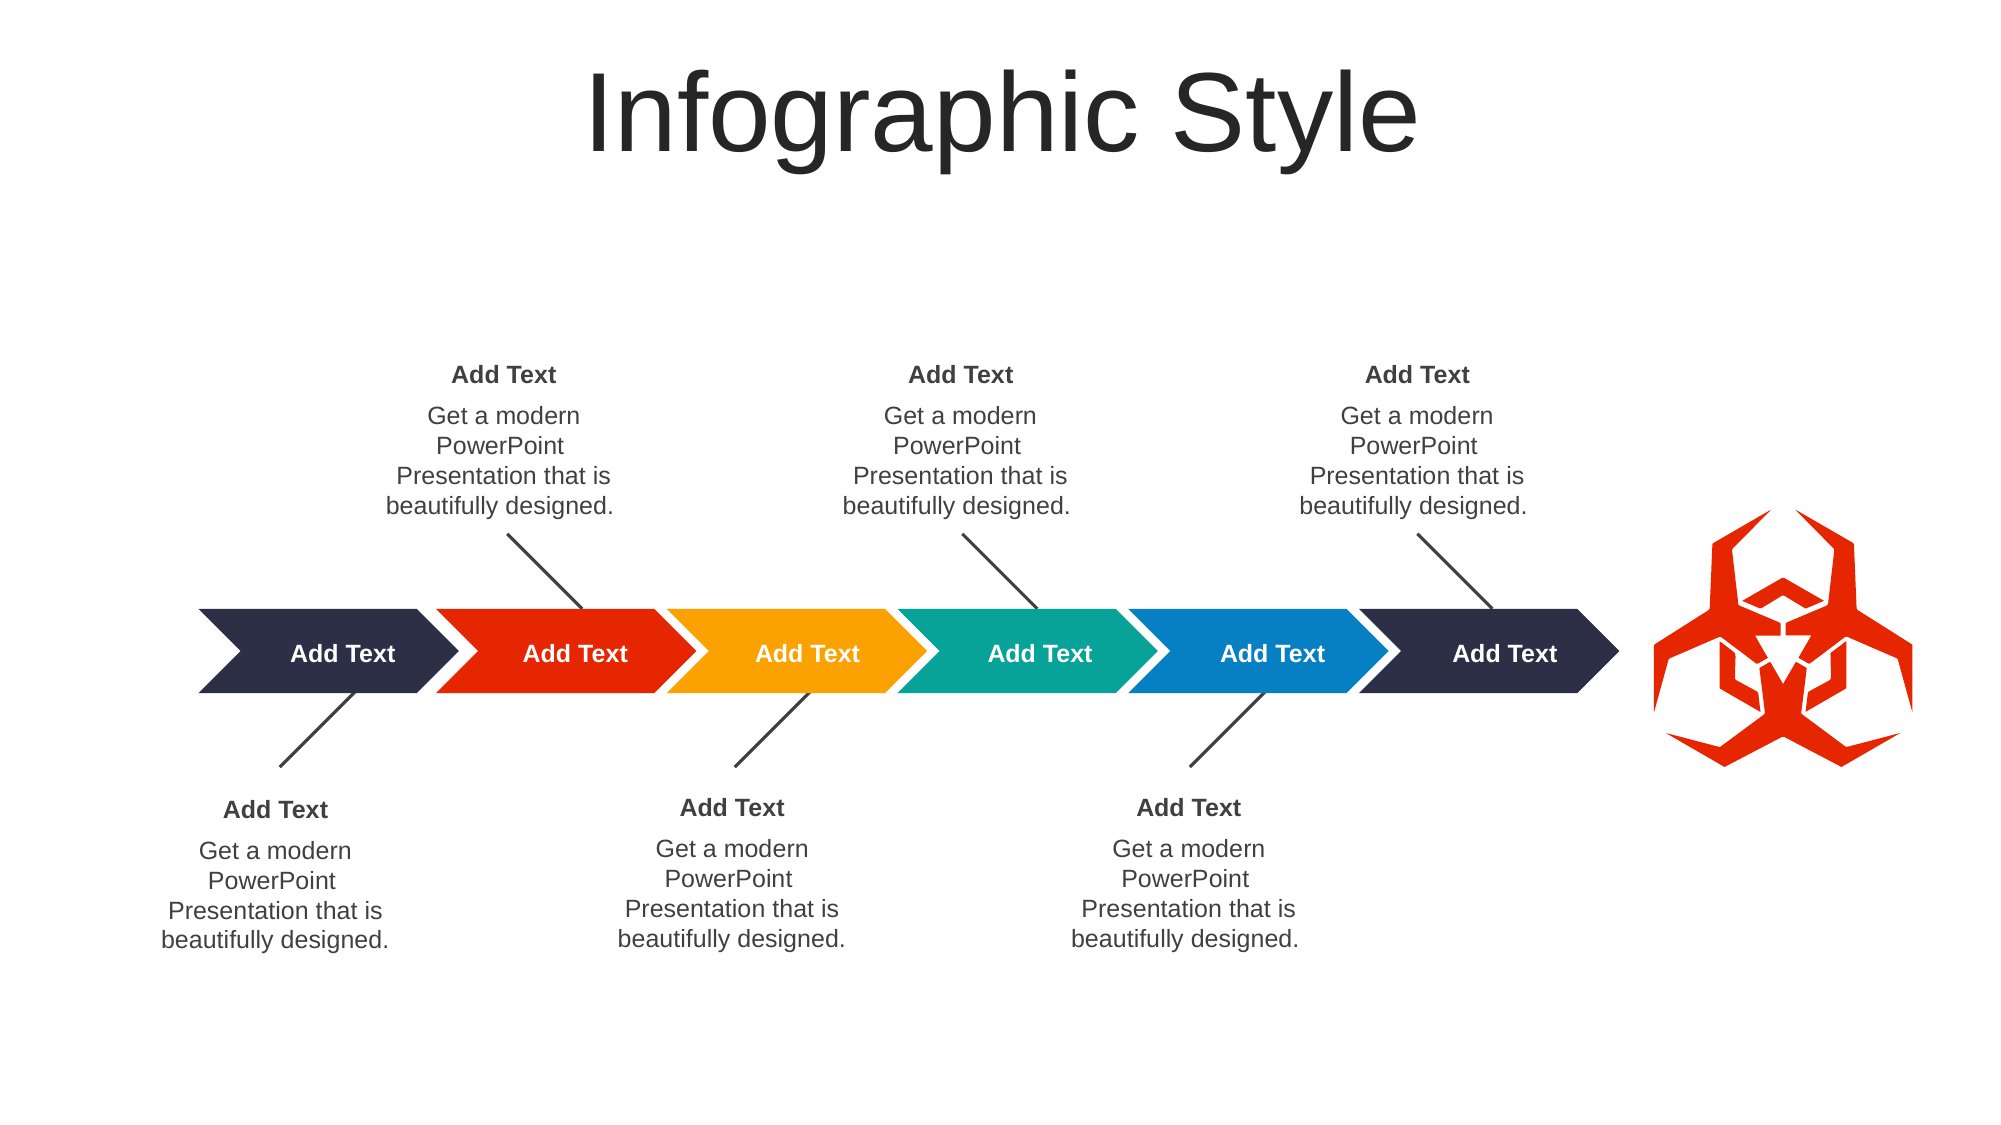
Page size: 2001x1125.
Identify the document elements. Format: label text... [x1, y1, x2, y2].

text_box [810, 351, 1112, 529]
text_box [279, 694, 1493, 768]
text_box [1653, 509, 1913, 767]
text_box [279, 533, 1493, 608]
list Infographic Style [53, 55, 1952, 175]
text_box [198, 608, 1620, 694]
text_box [1038, 784, 1340, 962]
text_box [581, 784, 883, 962]
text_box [124, 786, 427, 964]
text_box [1266, 351, 1568, 529]
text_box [353, 351, 655, 529]
